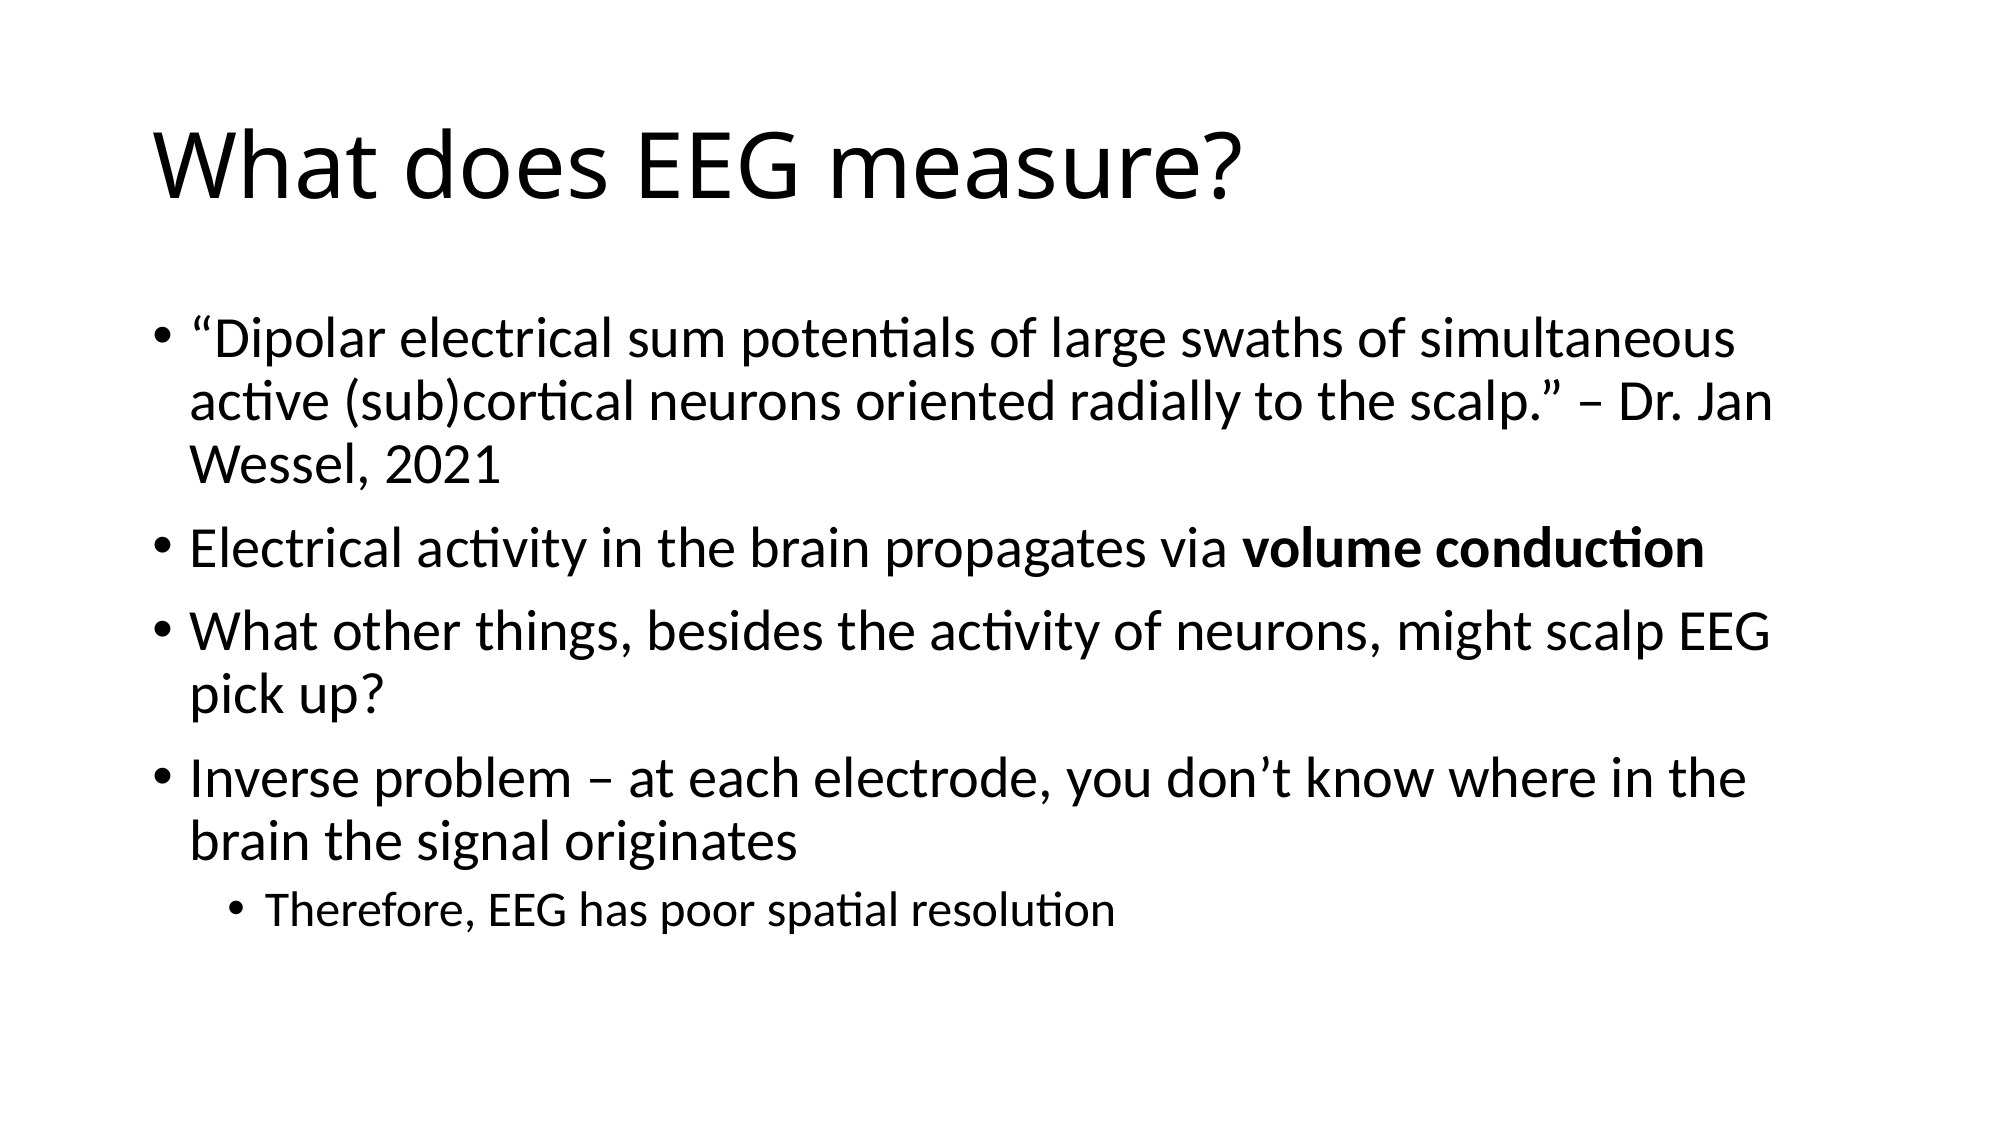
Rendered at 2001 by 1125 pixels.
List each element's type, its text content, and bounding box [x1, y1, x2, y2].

title What does EEG measure? [137, 59, 1863, 278]
list “Dipolar electrical sum potentials of large swaths of simultaneous active (sub)cortical neurons oriented radially to the scalp.” – Dr. Jan Wessel, 2021 Electrical activity in the brain propagates via volume conduction What other things, besides the activity of neurons, might scalp EEG pick up? Inverse problem – at each electrode, you don’t know where in the brain the signal originates Therefore, EEG has poor spatial resolution [137, 299, 1863, 1014]
